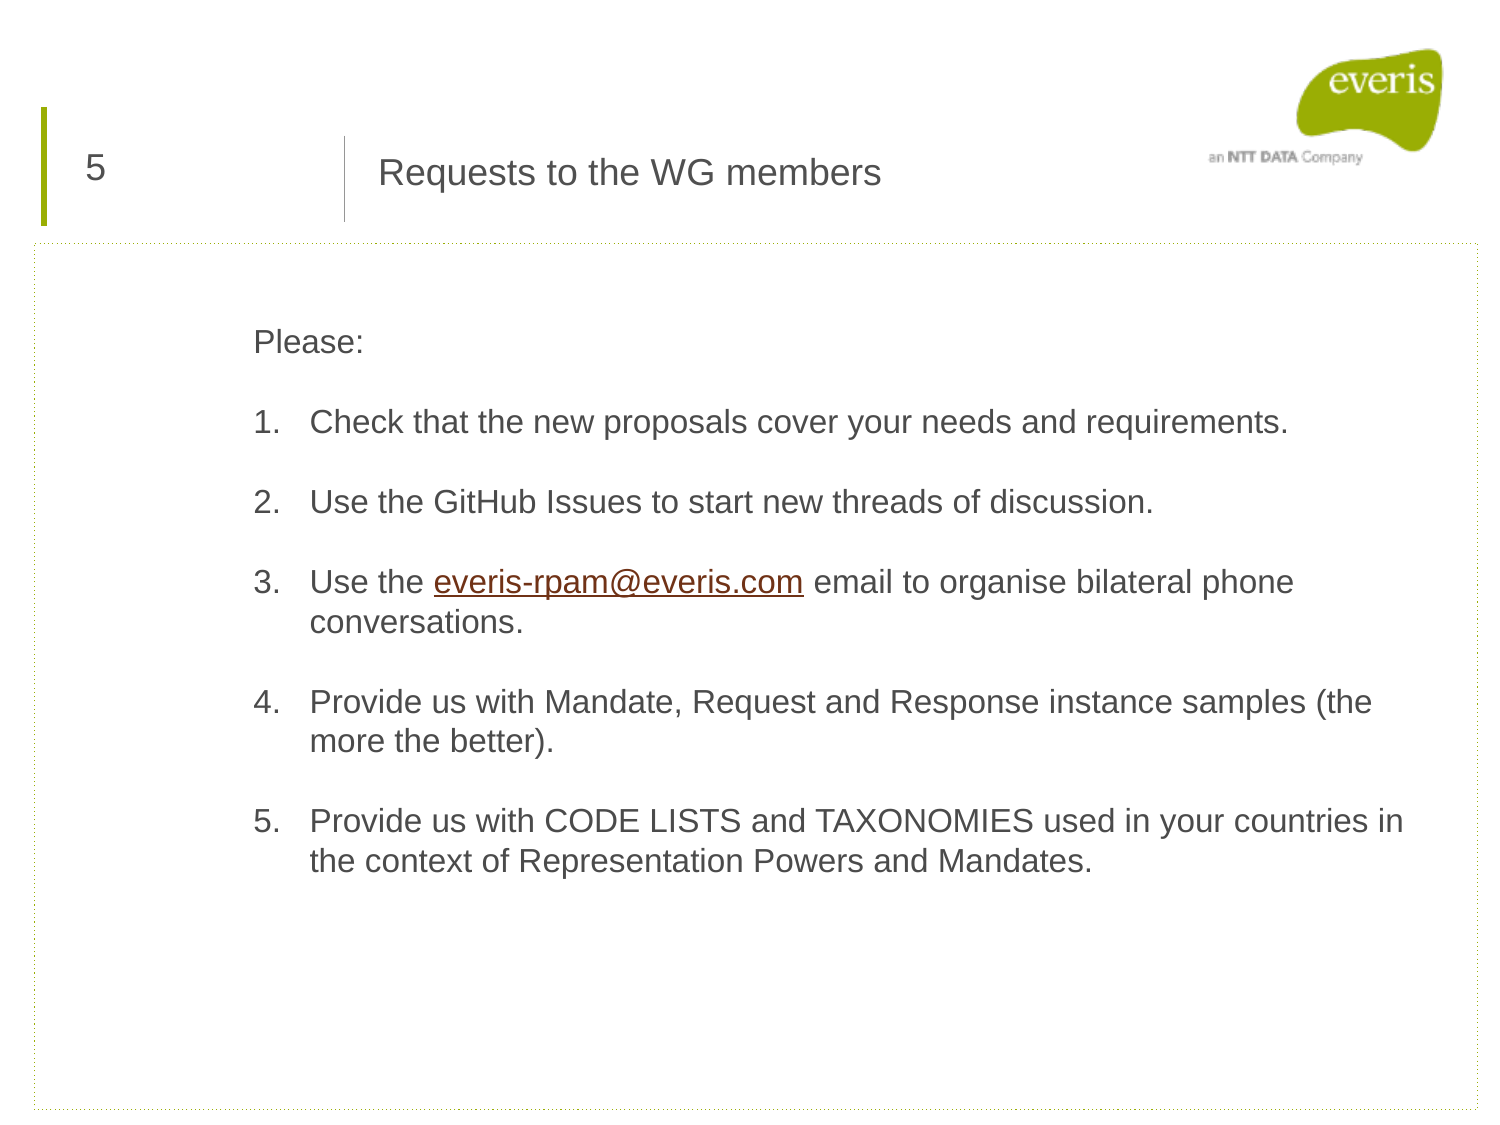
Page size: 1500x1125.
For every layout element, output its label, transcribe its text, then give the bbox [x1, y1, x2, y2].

text_box [34, 243, 1478, 1110]
text_box Please: Check that the new proposals cover your needs and requirements. Use the GitHub Issues to start new threads of discussion. Use the everis-rpam@everis.com email to organise bilateral phone conversations. Provide us with Mandate, Request and Response instance samples (the more the better). Provide us with CODE LISTS and TAXONOMIES used in your countries in the context of Representation Powers and Mandates. [88, 313, 1429, 1047]
list Requests to the WG members [363, 145, 1201, 203]
picture [1199, 27, 1453, 186]
list 5 [70, 140, 306, 210]
